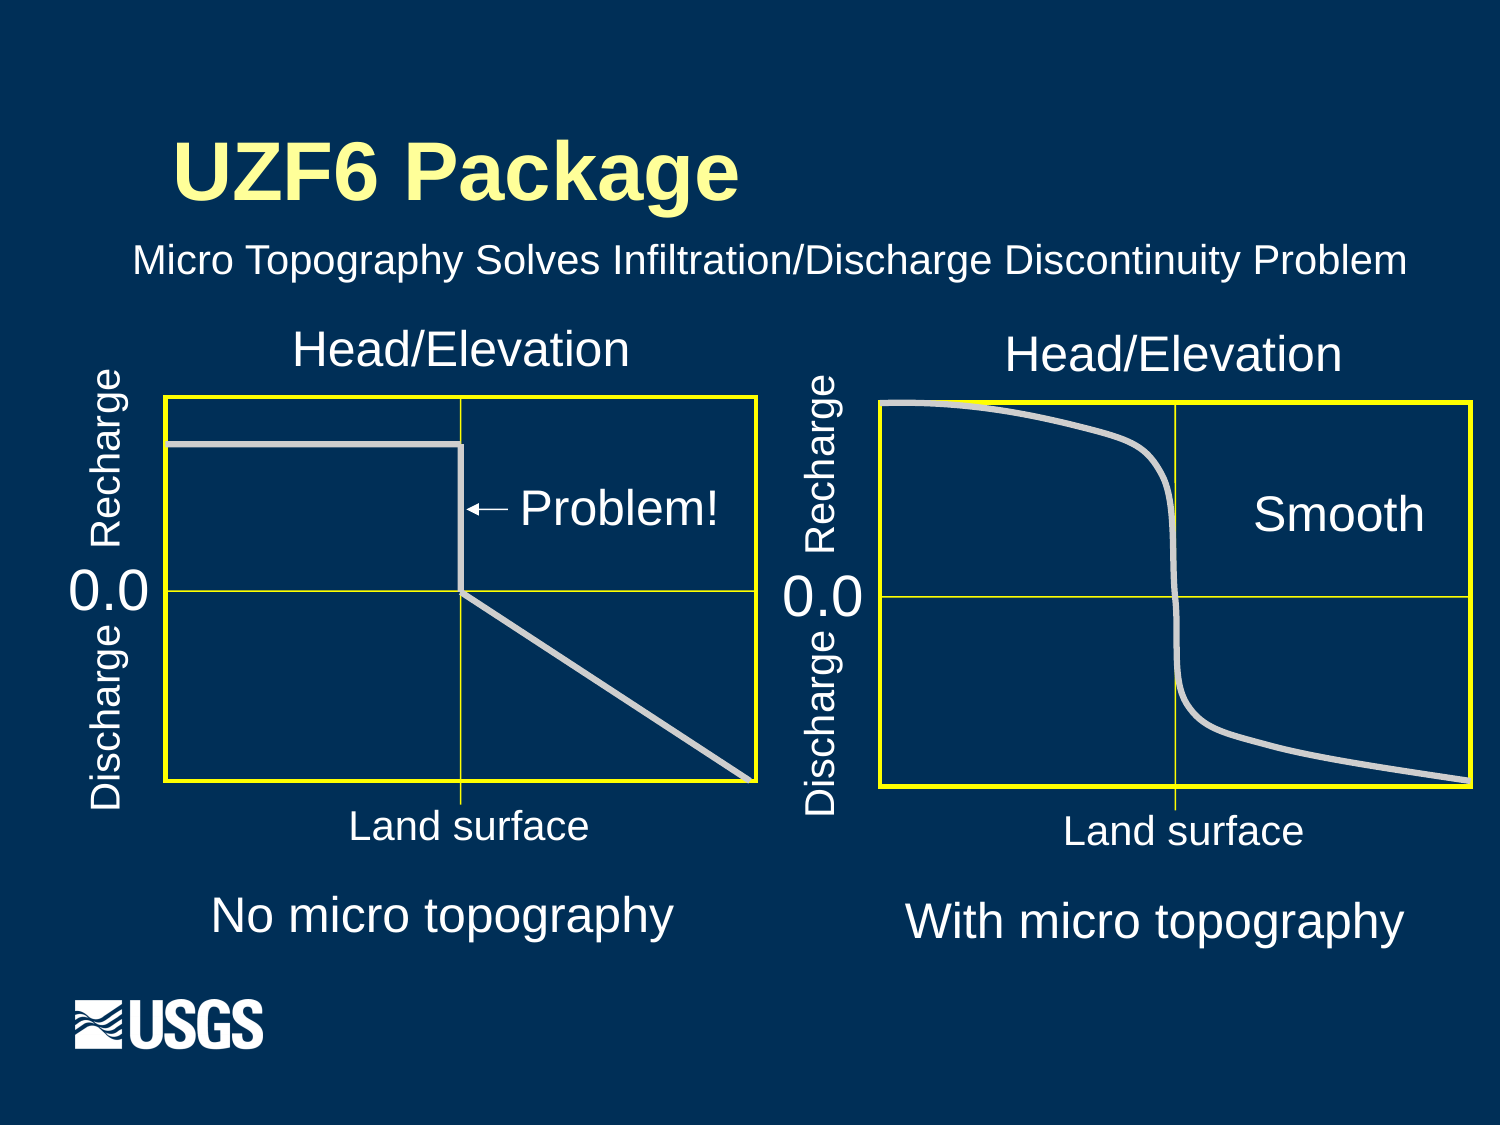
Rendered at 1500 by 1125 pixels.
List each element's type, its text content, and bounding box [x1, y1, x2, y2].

text_box [1176, 664, 1471, 787]
text_box [165, 397, 460, 444]
text_box [461, 397, 756, 591]
text_box Head/Elevation [277, 308, 646, 384]
text_box 0.0 [768, 550, 880, 636]
text_box Smooth [1238, 473, 1441, 549]
text_box Head/Elevation [989, 314, 1358, 389]
text_box Discharge [70, 630, 136, 828]
text_box [1176, 402, 1471, 596]
text_box 0.0 [53, 544, 165, 630]
text_box [879, 402, 1471, 782]
text_box [1185, 597, 1471, 780]
text_box Recharge [70, 353, 136, 565]
text_box [165, 445, 460, 591]
text_box [879, 597, 1175, 787]
text_box No micro topography [195, 875, 704, 951]
text_box Land surface [1048, 796, 1320, 862]
text_box With micro topography [890, 881, 1434, 956]
text_box [921, 402, 1175, 581]
text_box [165, 592, 460, 781]
text_box [879, 404, 1174, 596]
text_box [461, 592, 756, 781]
title UZF6 Package [157, 73, 1433, 262]
text_box Problem! [504, 467, 735, 543]
text_box Recharge [785, 359, 850, 571]
text_box Discharge [785, 636, 850, 834]
text_box Land surface [333, 790, 605, 856]
text_box Micro Topography Solves Infiltration/Discharge Discontinuity Problem [117, 224, 1424, 290]
text_box [466, 503, 508, 516]
